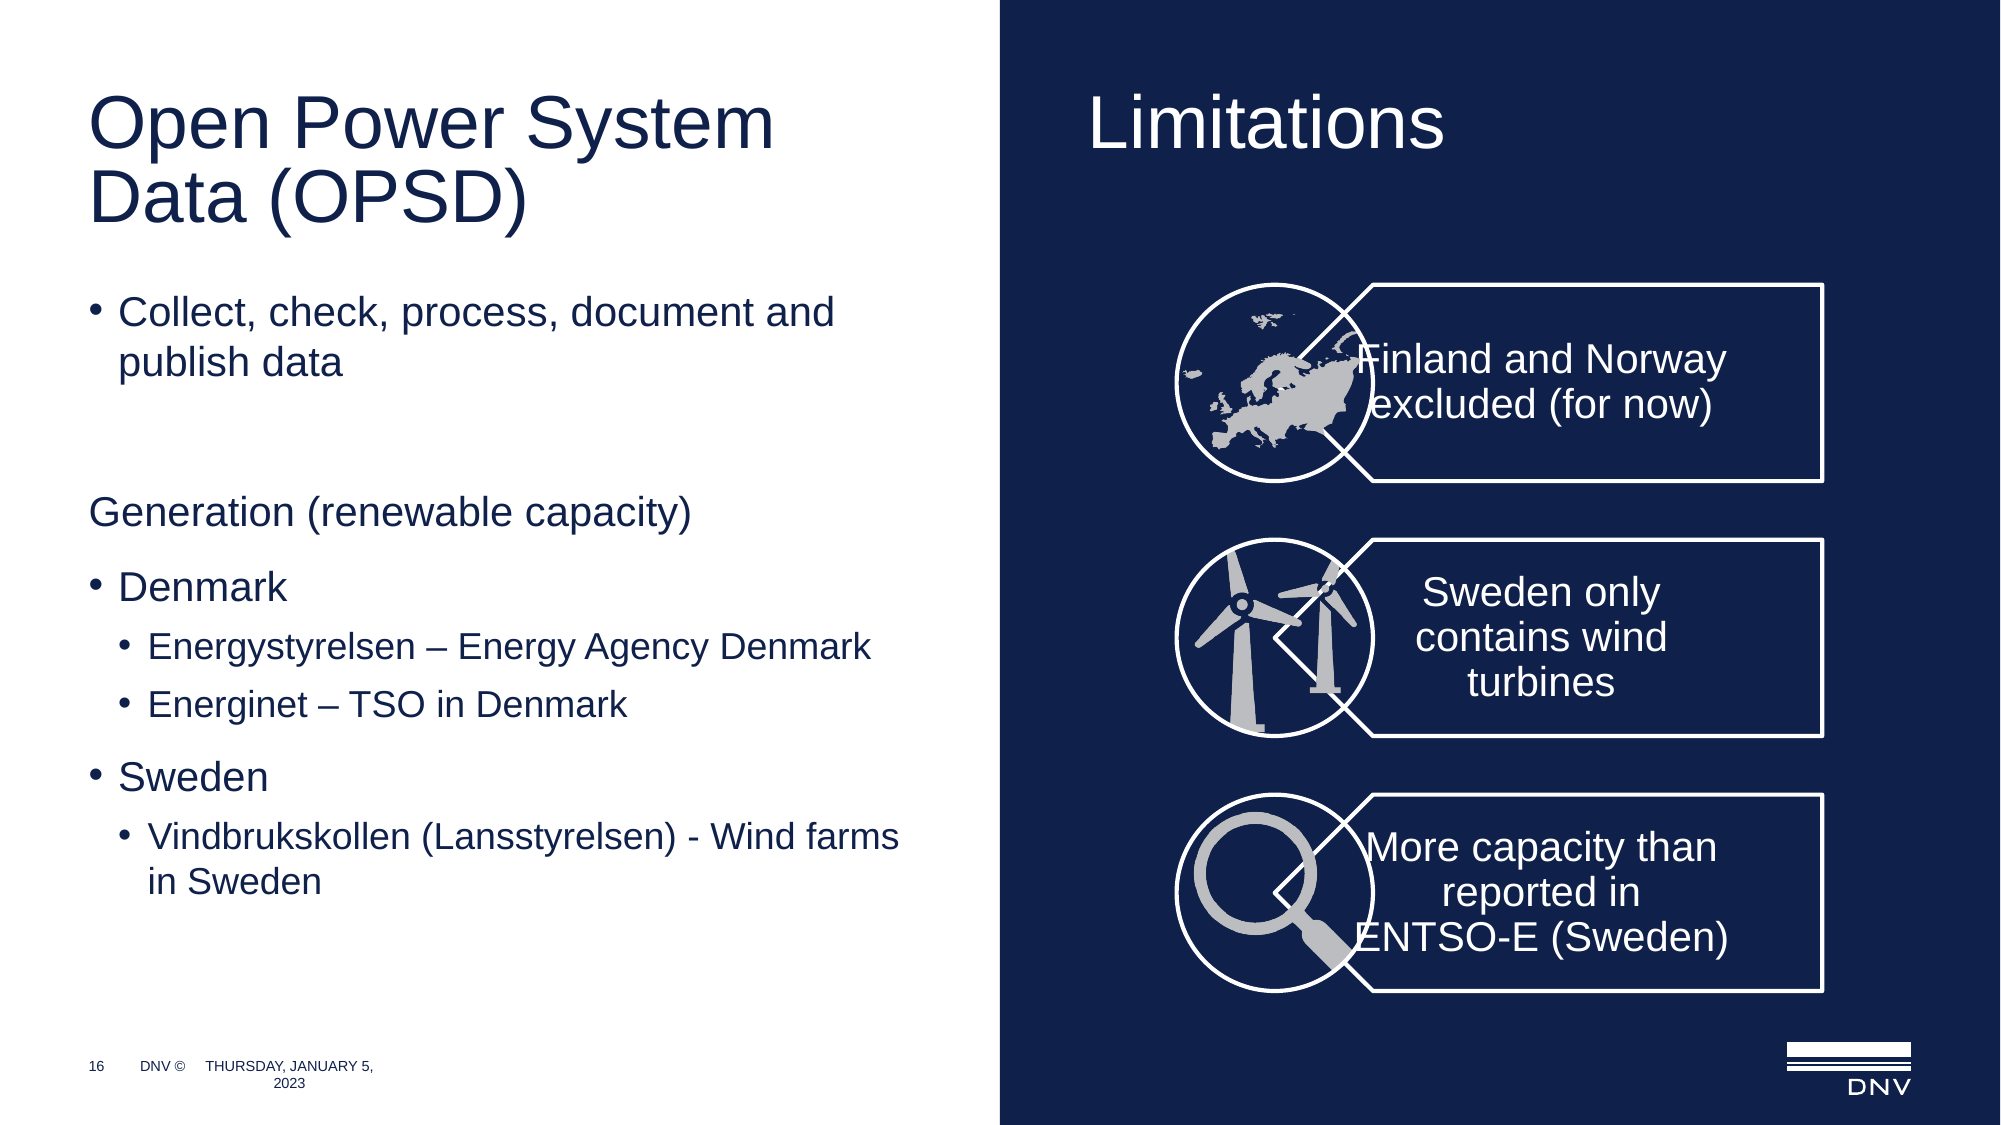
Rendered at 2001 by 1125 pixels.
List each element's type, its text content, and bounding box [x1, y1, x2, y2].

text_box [1087, 284, 1912, 992]
list Collect, check, process, document and publish data Generation (renewable capacity) Denmark Energystyrelsen – Energy Agency Denmark Energinet – TSO in Denmark Sweden Vindbrukskollen (Lansstyrelsen) - Wind farms in Sweden [88, 284, 912, 992]
list Limitations [1087, 88, 1911, 243]
slide_number 16 [88, 1056, 133, 1082]
title Open Power System Data (OPSD) [88, 88, 912, 243]
